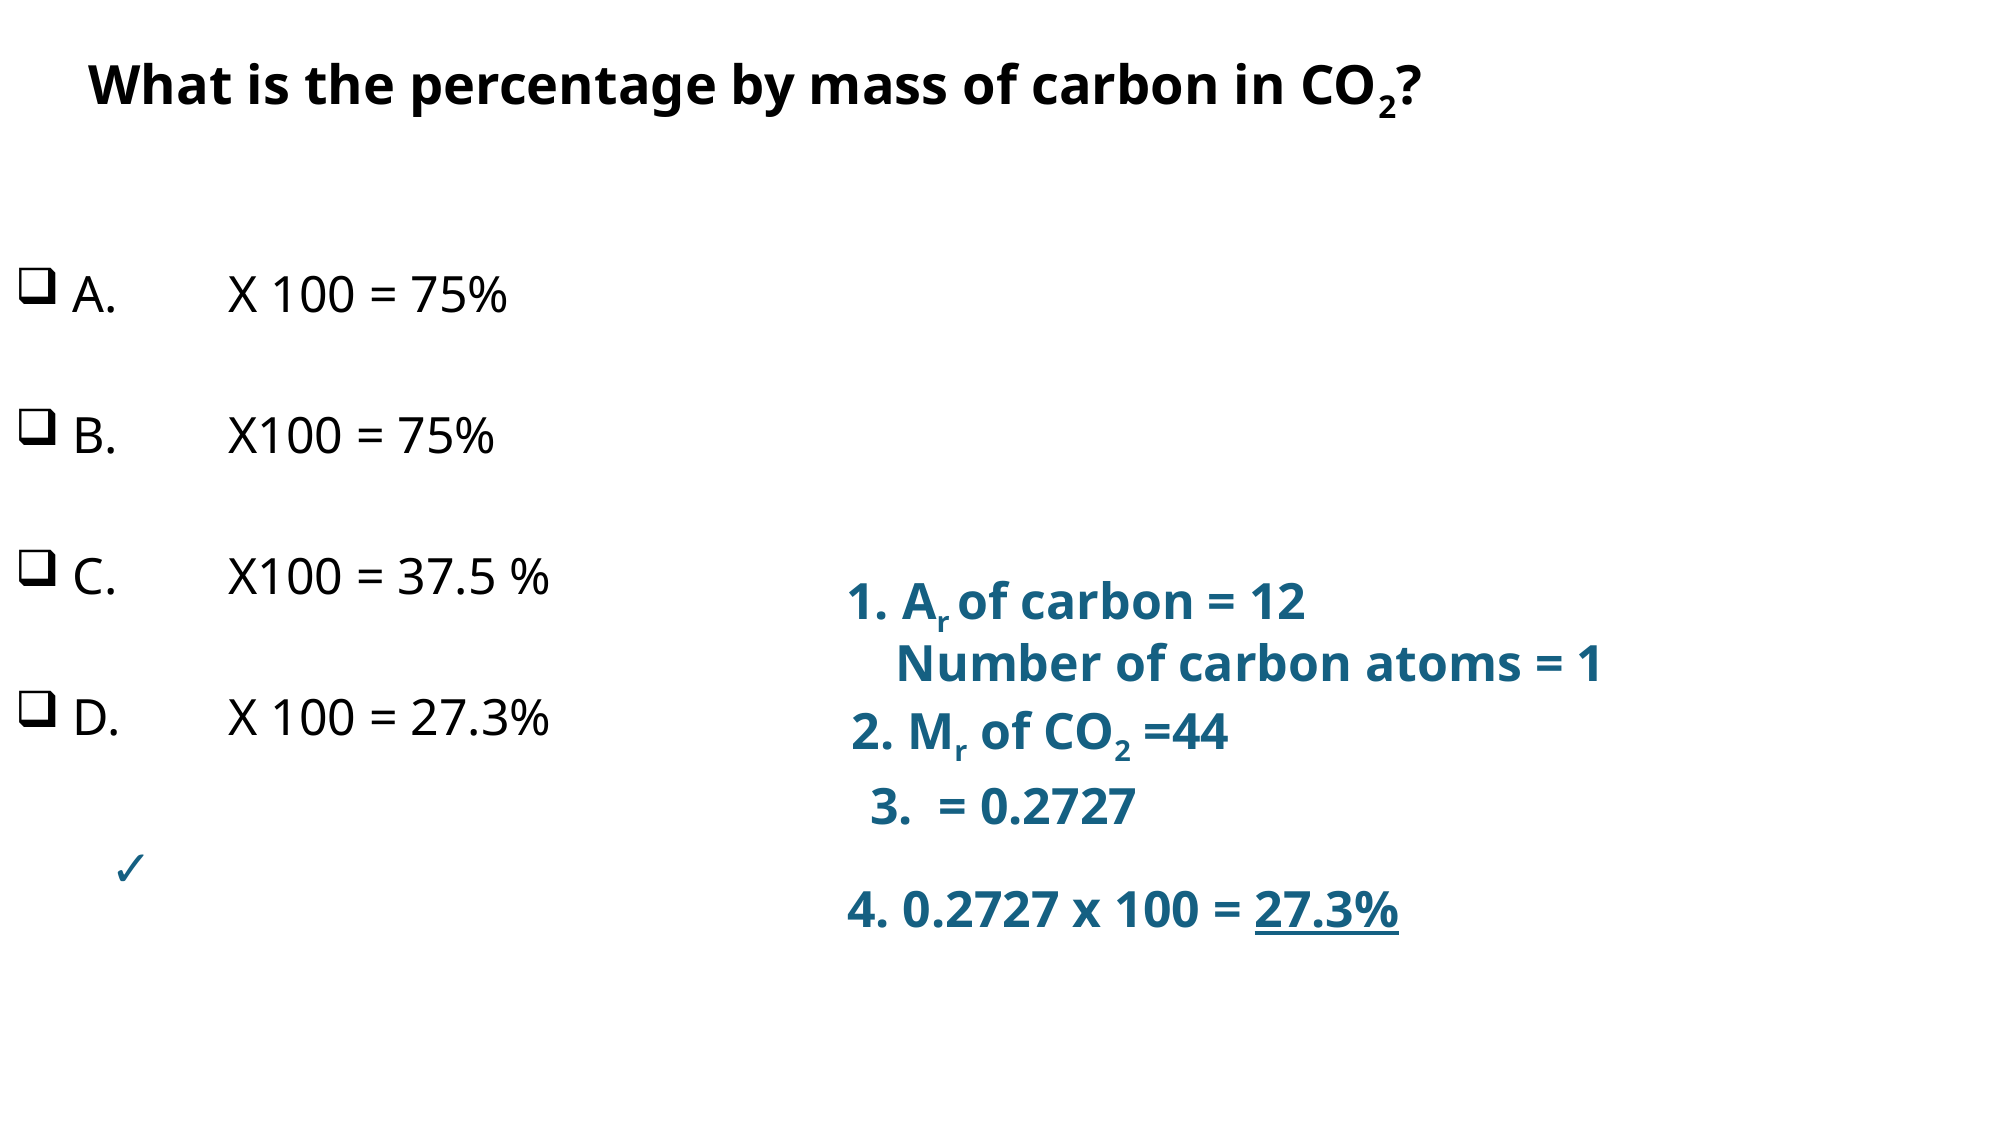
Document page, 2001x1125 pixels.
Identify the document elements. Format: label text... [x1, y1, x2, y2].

text_box 4. 0.2727 x 100 = 27.3% [832, 870, 1415, 945]
text_box Number of carbon atoms = 1 [880, 624, 1621, 700]
text_box 2. Mr of CO2 =44 [836, 691, 1245, 775]
title What is the percentage by mass of carbon in CO2? [88, 0, 1831, 119]
text_box ✓ [95, 829, 168, 904]
text_box 1. Ar of carbon = 12 [831, 562, 1322, 646]
